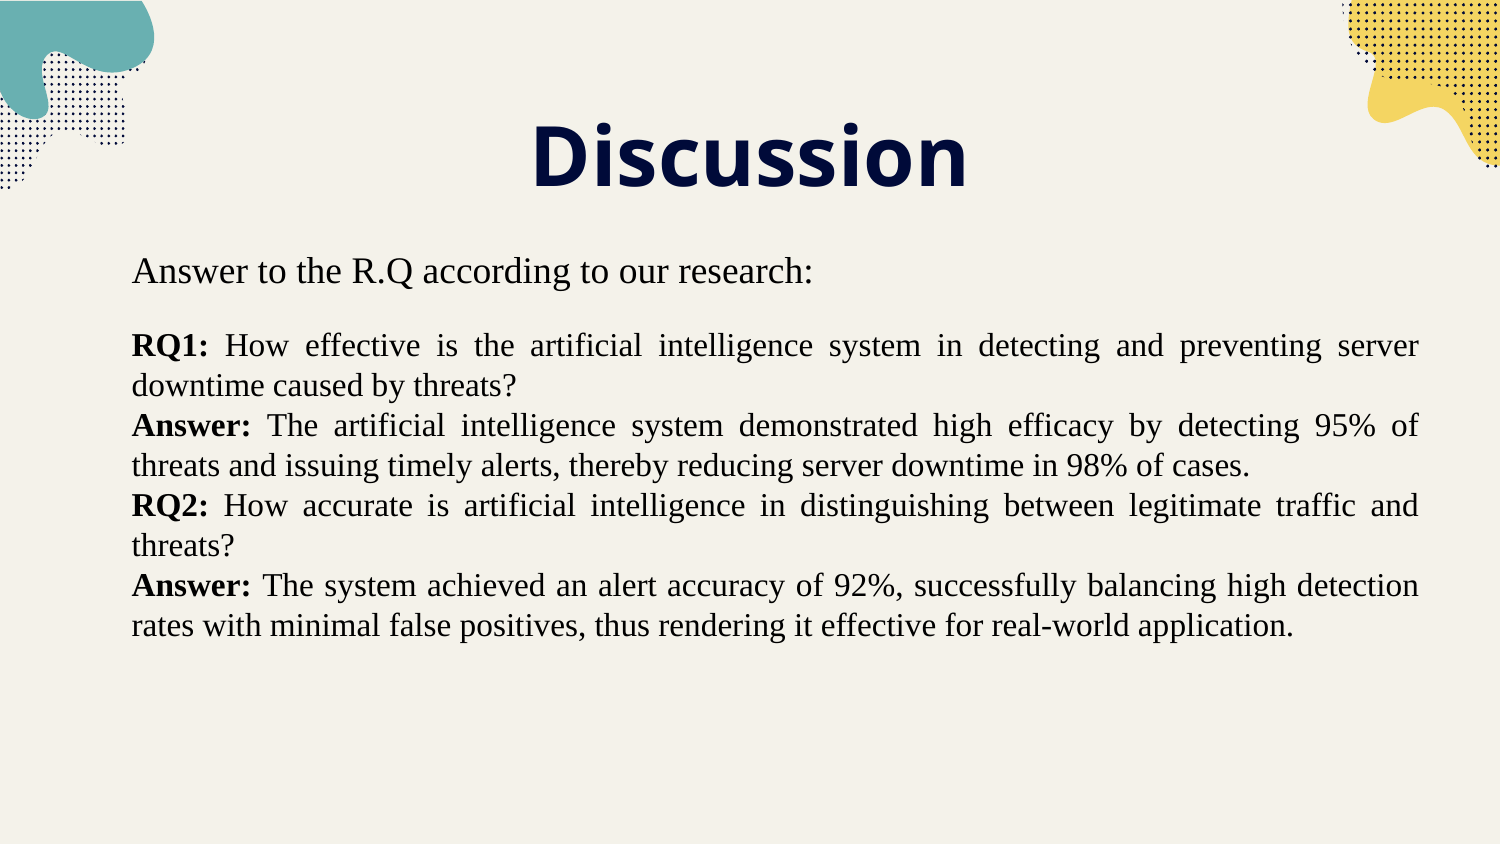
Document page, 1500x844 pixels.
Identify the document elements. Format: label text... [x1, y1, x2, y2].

title Discussion [116, 88, 1383, 190]
text_box Answer to the R.Q according to our research: [116, 242, 1500, 299]
text_box RQ1: How effective is the artificial intelligence system in detecting and preventing server downtime caused by threats? Answer: The artificial intelligence system demonstrated high efficacy by detecting 95% of threats and issuing timely alerts, thereby reducing server downtime in 98% of cases. RQ2: How accurate is artificial intelligence in distinguishing between legitimate traffic and threats? Answer: The system achieved an alert accuracy of 92%, successfully balancing high detection rates with minimal false positives, thus rendering it effective for real-world application. [116, 316, 1437, 651]
